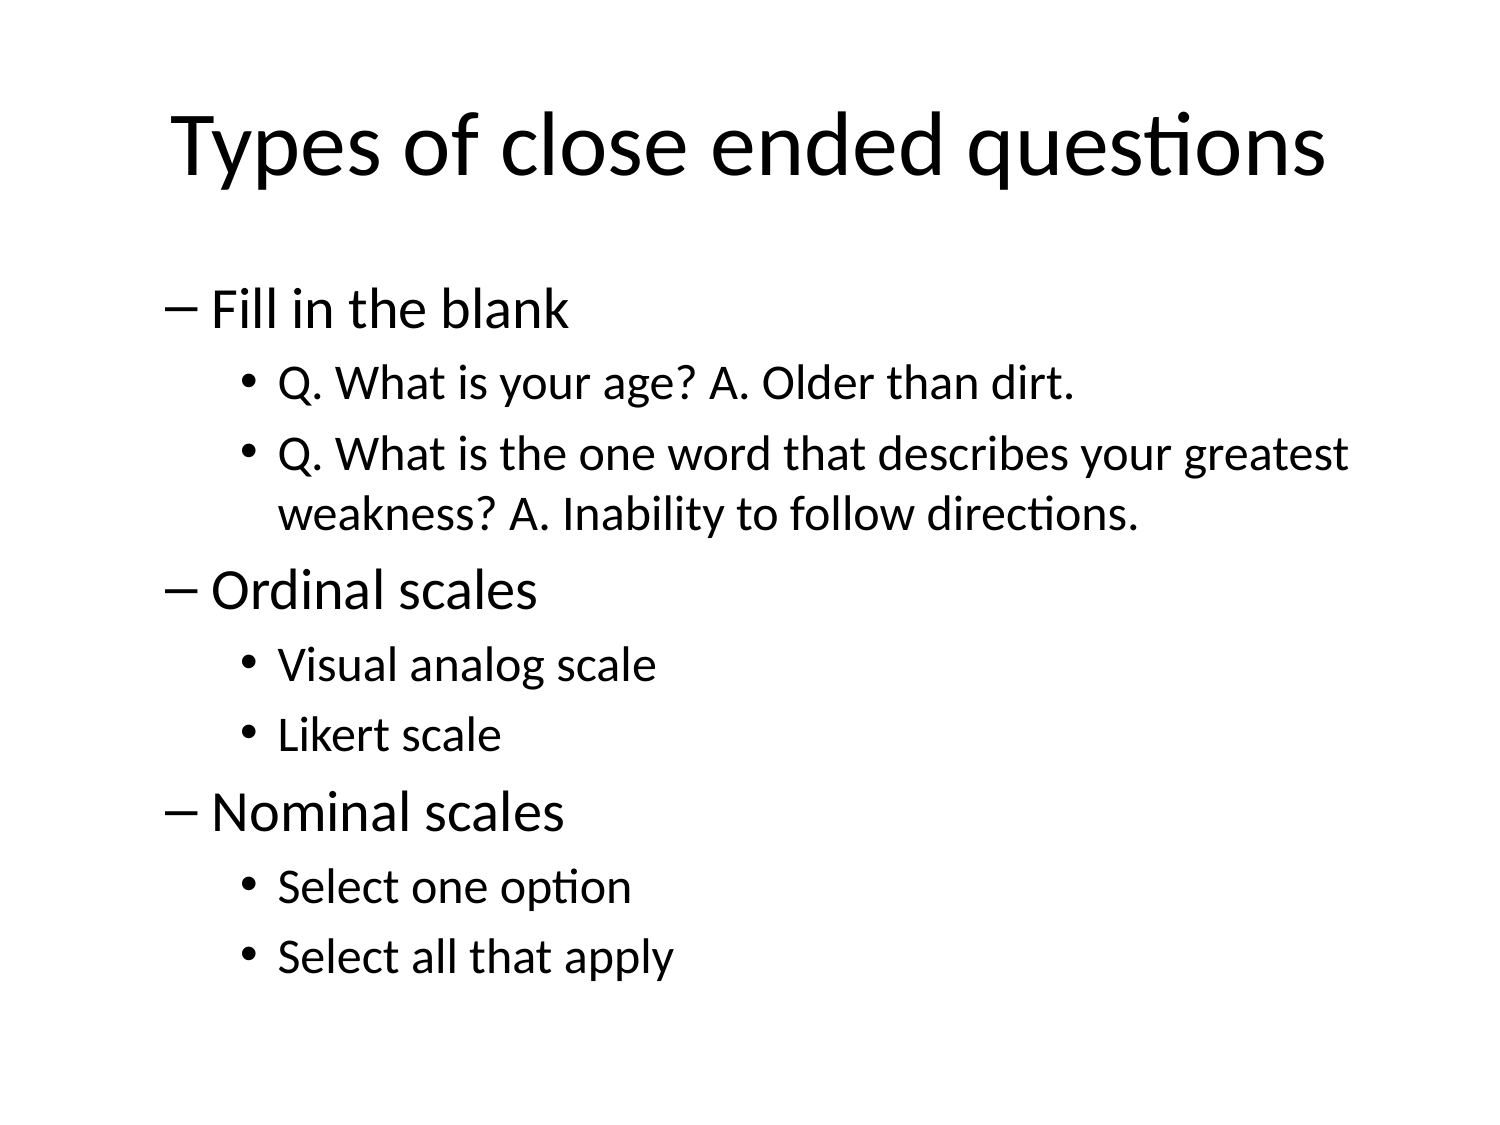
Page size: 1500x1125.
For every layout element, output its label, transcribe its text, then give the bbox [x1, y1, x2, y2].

title Types of close ended questions [75, 45, 1425, 233]
list Fill in the blank Q. What is your age? A. Older than dirt. Q. What is the one word that describes your greatest weakness? A. Inability to follow directions. Ordinal scales Visual analog scale Likert scale Nominal scales Select one option Select all that apply [75, 262, 1425, 1005]
